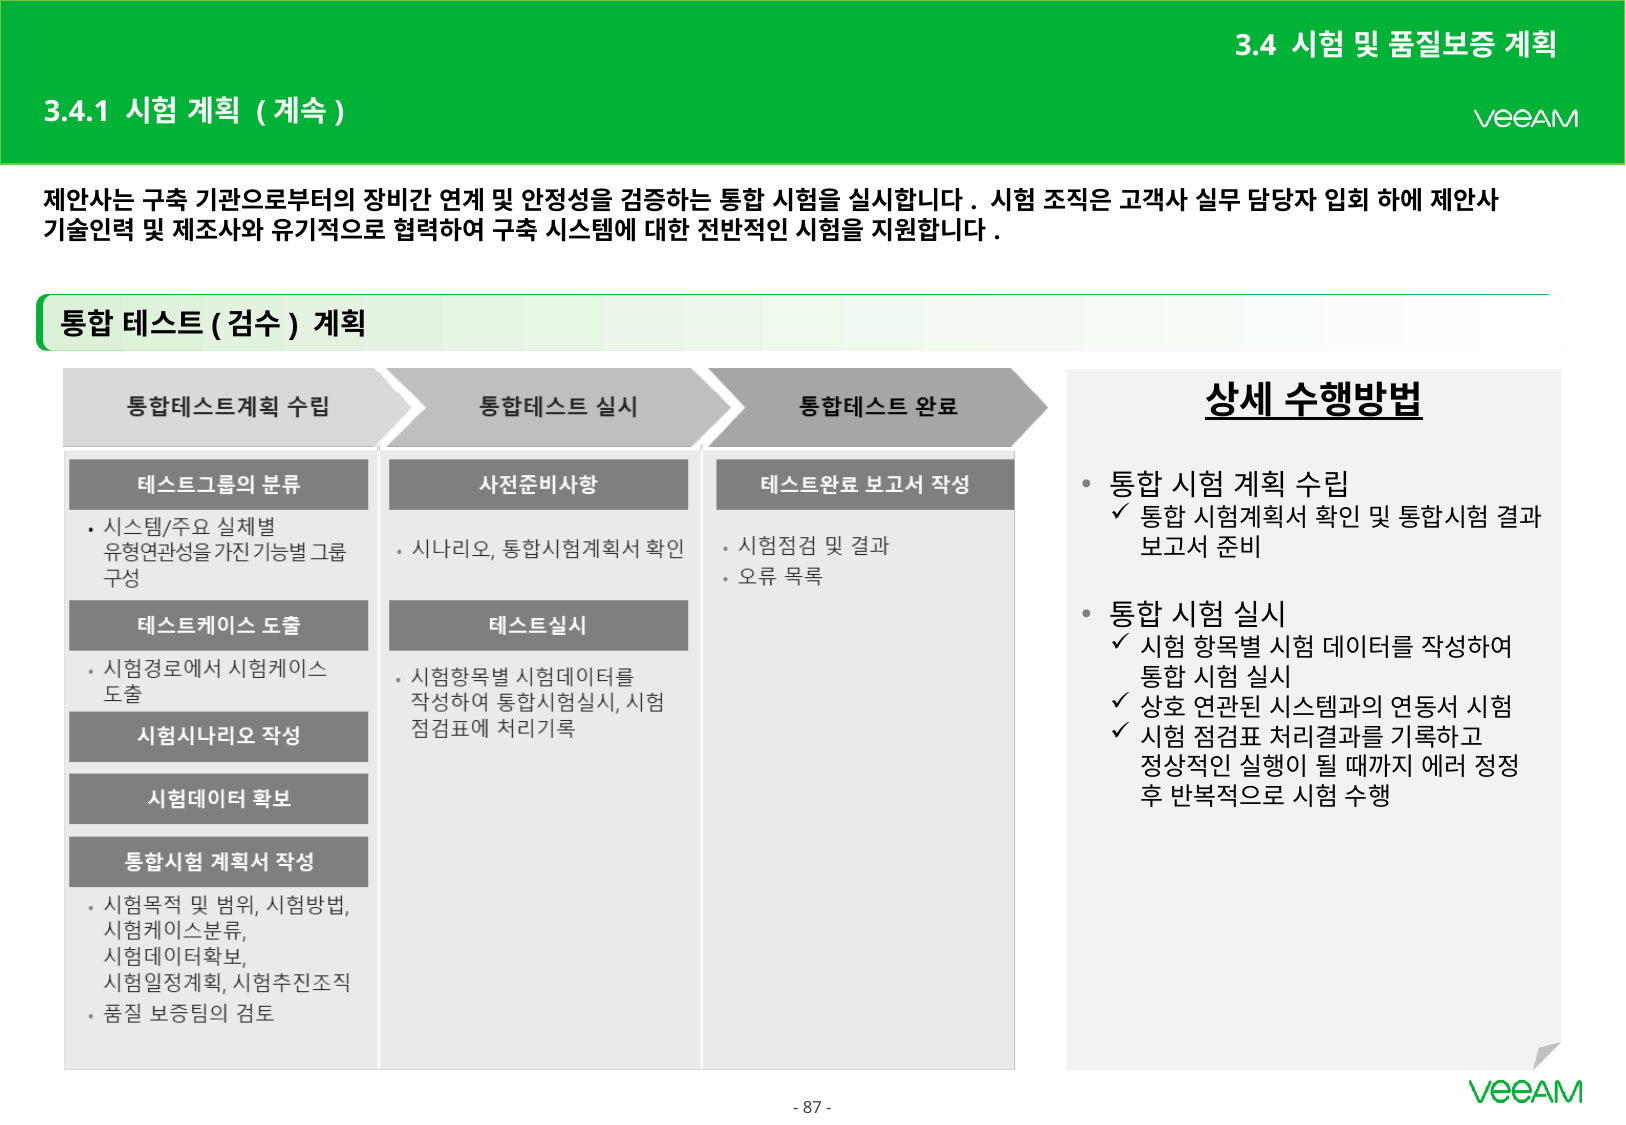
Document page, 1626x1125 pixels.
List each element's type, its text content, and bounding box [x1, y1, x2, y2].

text_box 상세 수행방법 통합 시험 계획 수립 통합 시험계획서 확인 및 통합시험 결과 보고서 준비 통합 시험 실시 시험 항목별 시험 데이터를 작성하여 통합 시험 실시 상호 연관된 시스템과의 연동서 시험 시험 점검표 처리결과를 기록하고 정상적인 실행이 될 때까지 에러 정정 후 반복적으로 시험 수행 [1066, 369, 1562, 1071]
picture [1465, 1074, 1586, 1110]
picture [63, 368, 1049, 1071]
list 제안사는 구축 기관으로부터의 장비간 연계 및 안정성을 검증하는 통합 시험을 실시합니다. 시험 조직은 고객사 실무 담당자 입회 하에 제안사 기술인력 및 제조사와 유기적으로 협력하여 구축 시스템에 대한 전반적인 시험을 지원합니다. [28, 177, 1582, 355]
text_box 통합 테스트(검수) 계획 [43, 294, 1564, 351]
title 3.4.1 시험 계획 (계속) [28, 88, 989, 136]
list 3.4 시험 및 품질보증 계획 [862, 16, 1582, 76]
picture [1465, 100, 1586, 136]
